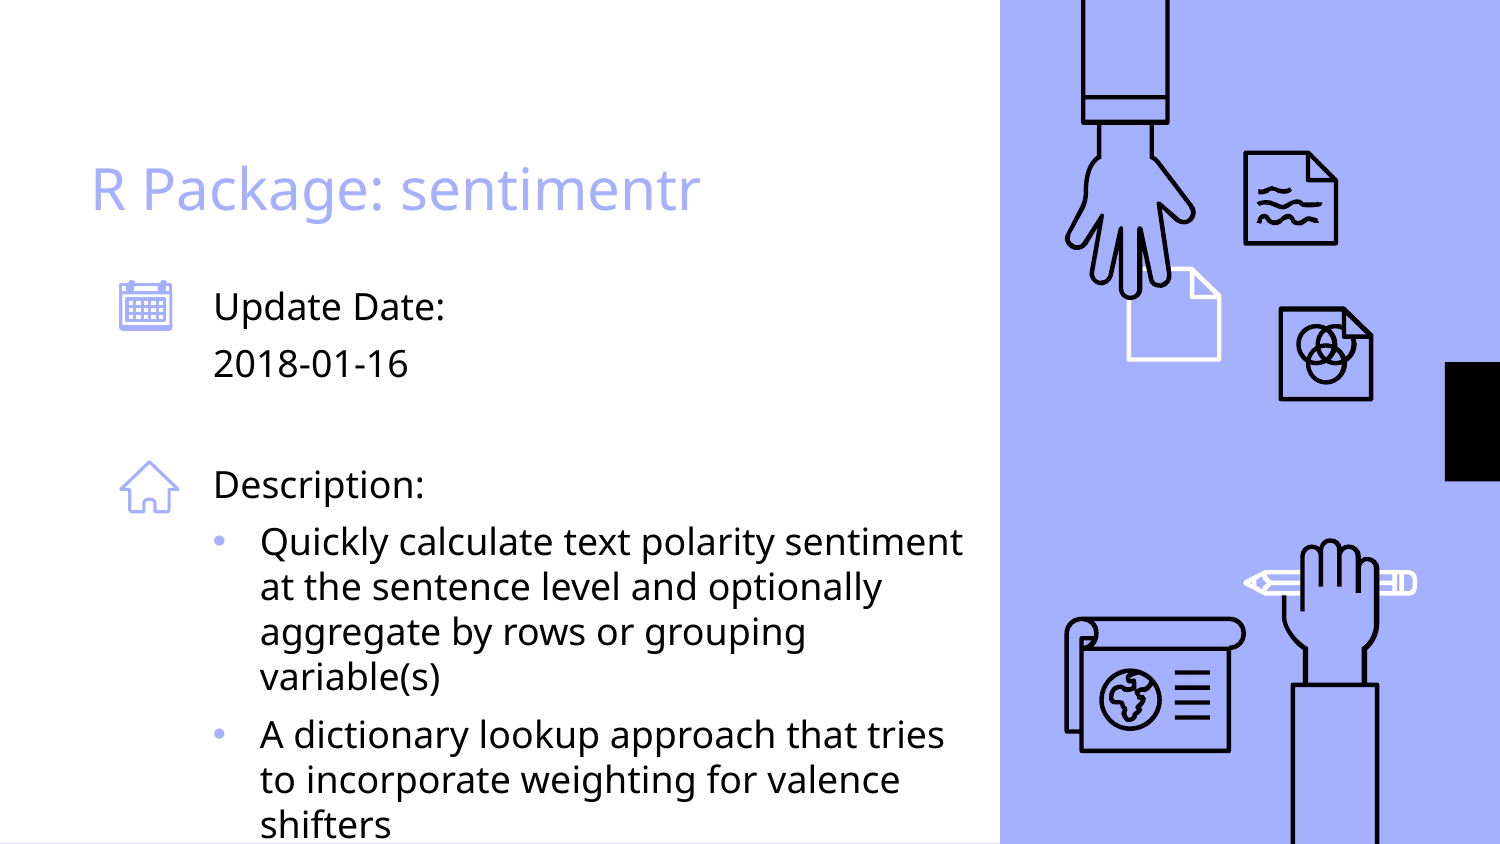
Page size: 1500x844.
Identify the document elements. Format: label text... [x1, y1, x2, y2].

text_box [120, 281, 172, 330]
text_box Update Date: 2018-01-16 [198, 275, 1007, 393]
slide_number 31 [1444, 362, 1500, 482]
title R Package: sentimentr [75, 96, 918, 237]
text_box Description: Quickly calculate text polarity sentiment at the sentence level and optionally aggregate by rows or grouping variable(s) A dictionary lookup approach that tries to incorporate weighting for valence shifters [198, 453, 986, 844]
